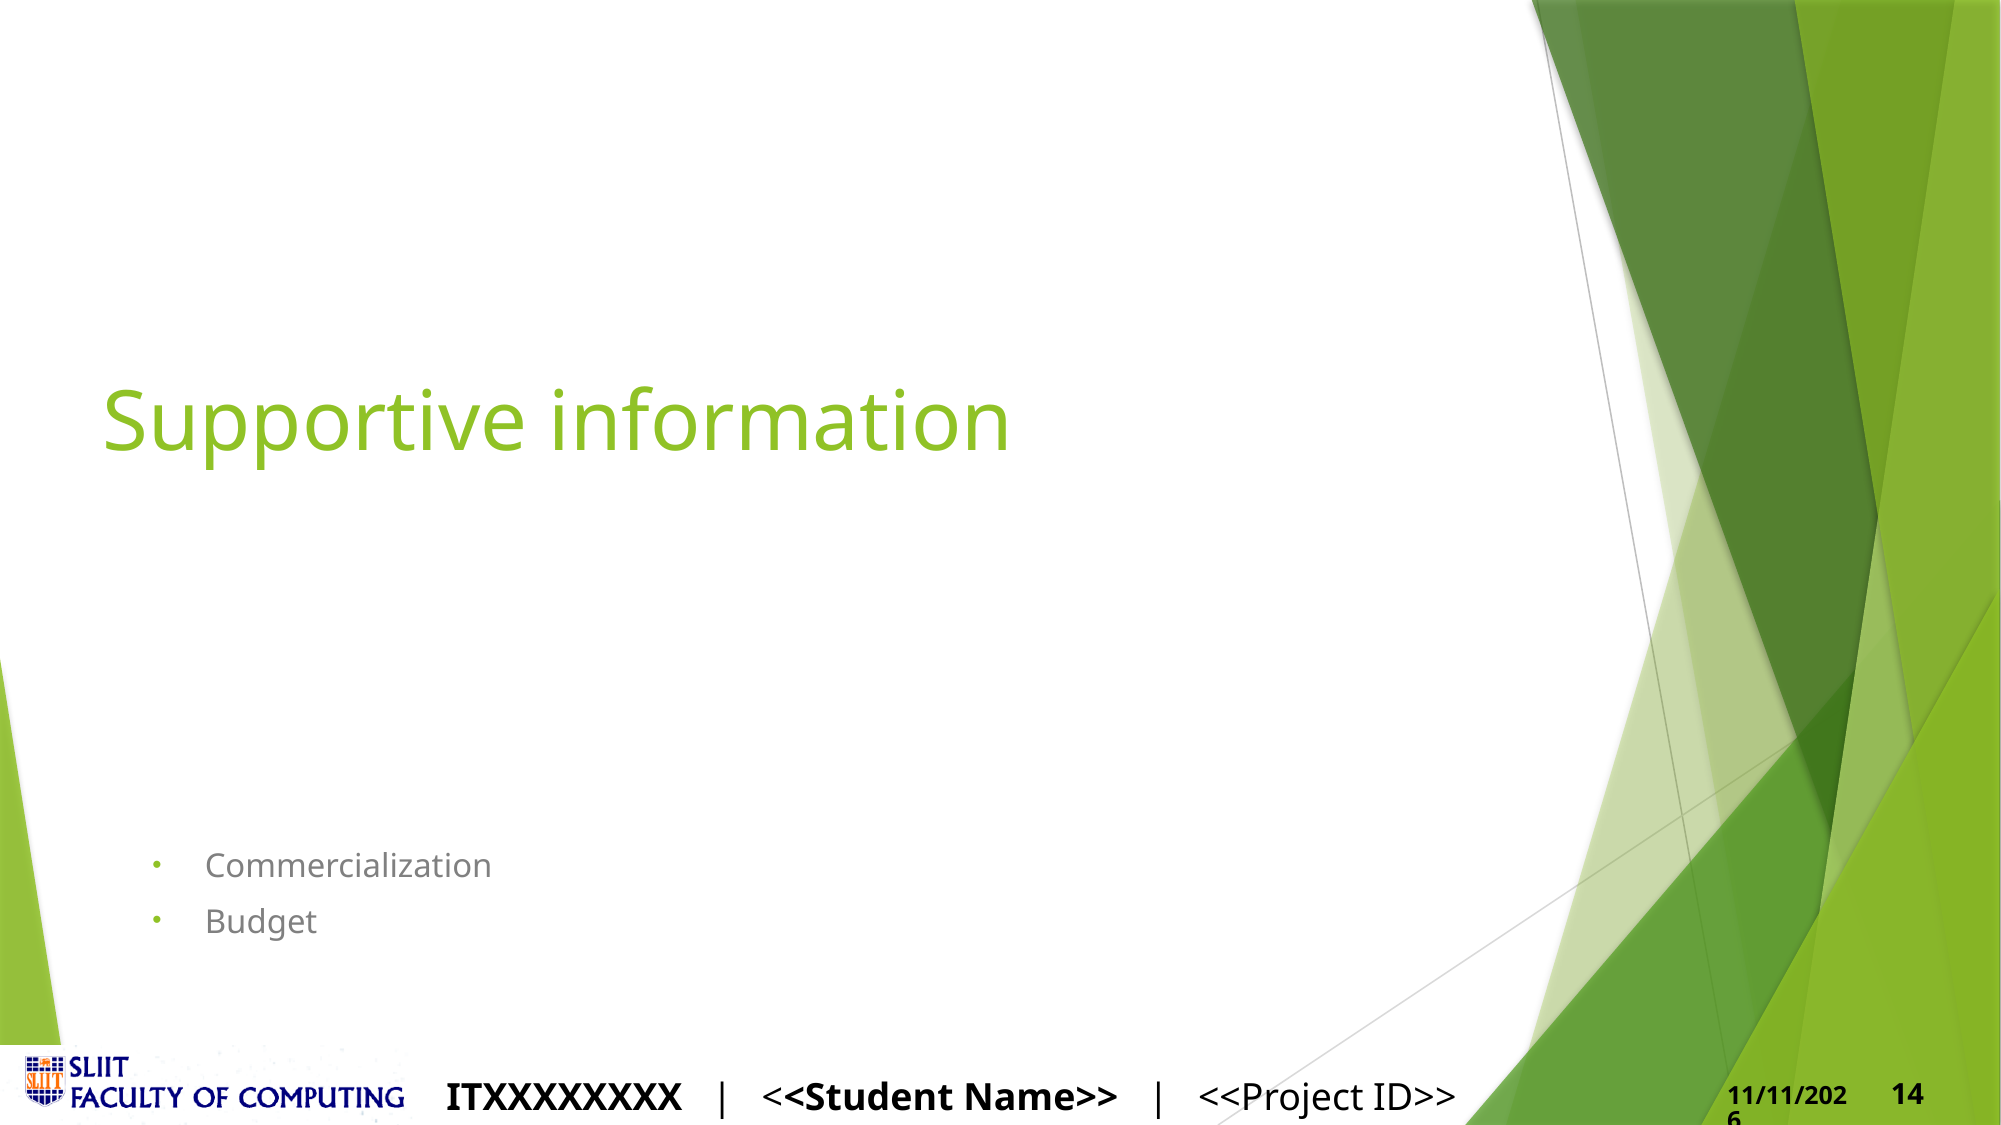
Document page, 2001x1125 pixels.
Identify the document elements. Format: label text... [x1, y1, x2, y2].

picture [0, 1045, 413, 1125]
list Commercialization Budget [137, 725, 1548, 950]
title Supportive information [87, 174, 1498, 475]
